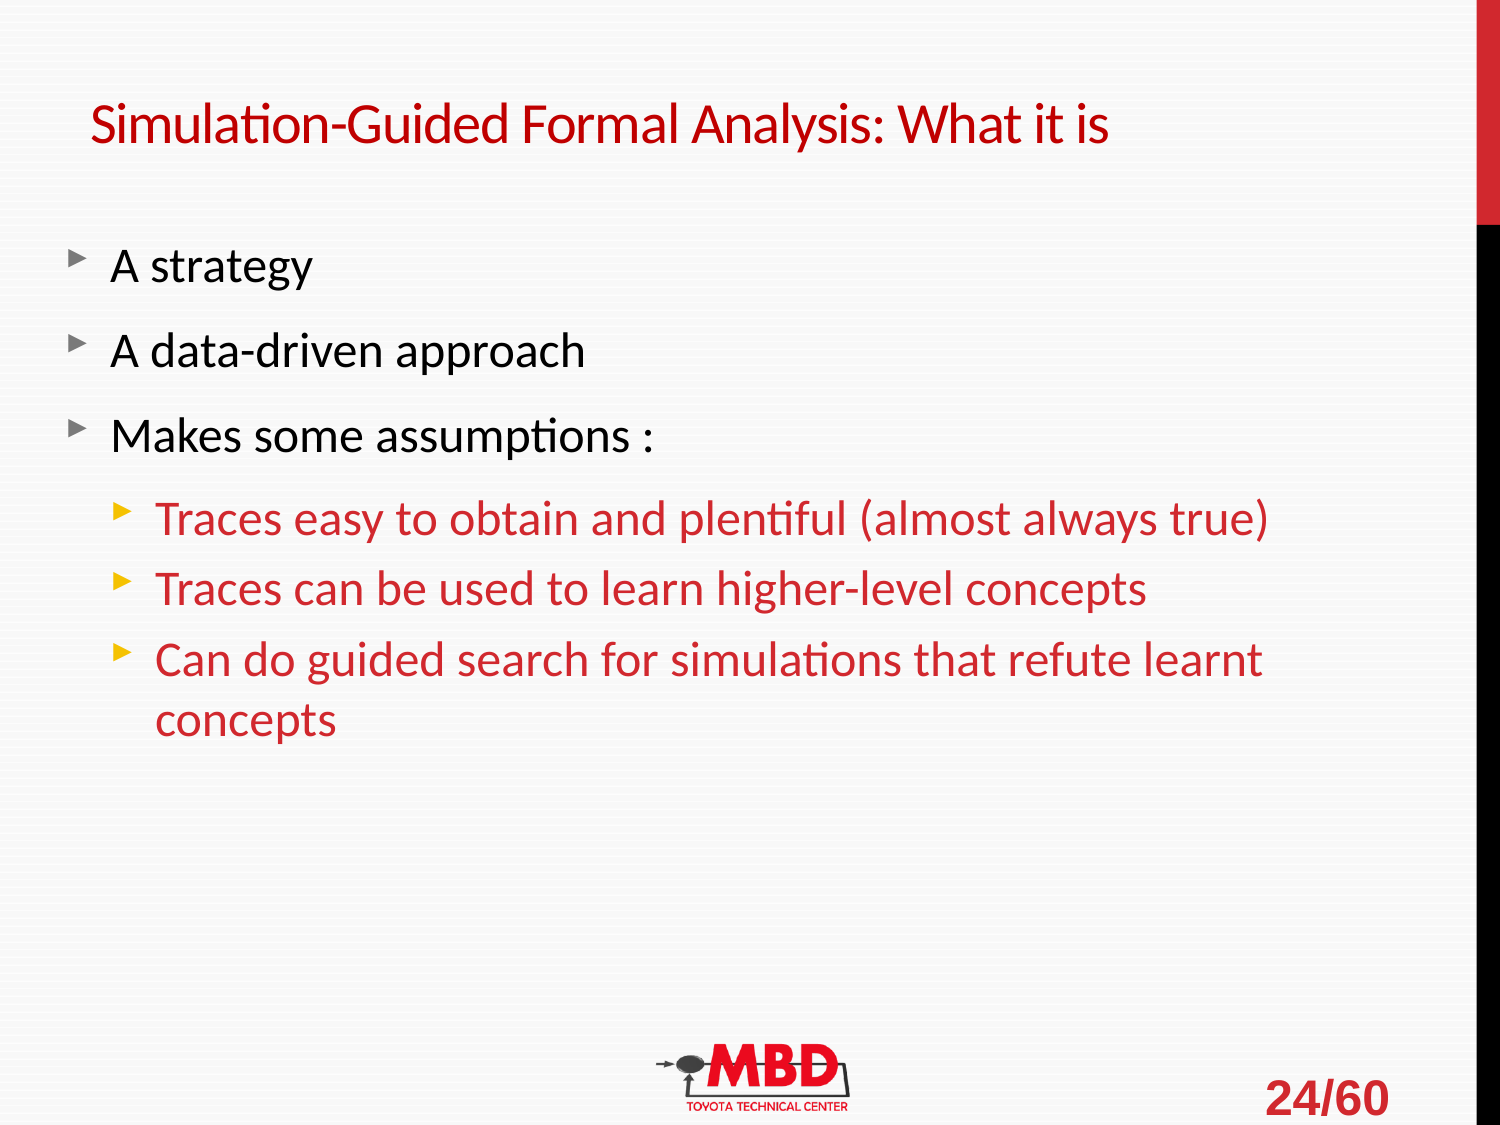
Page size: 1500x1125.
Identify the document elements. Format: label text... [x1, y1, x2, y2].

picture [650, 1039, 854, 1115]
list A strategy A data-driven approach Makes some assumptions : Traces easy to obtain and plentiful (almost always true) Traces can be used to learn higher-level concepts Can do guided search for simulations that refute learnt concepts [50, 224, 1413, 1000]
slide_number 24/60 [1250, 1065, 1466, 1125]
title Simulation-Guided Formal Analysis: What it is [75, 25, 1350, 163]
